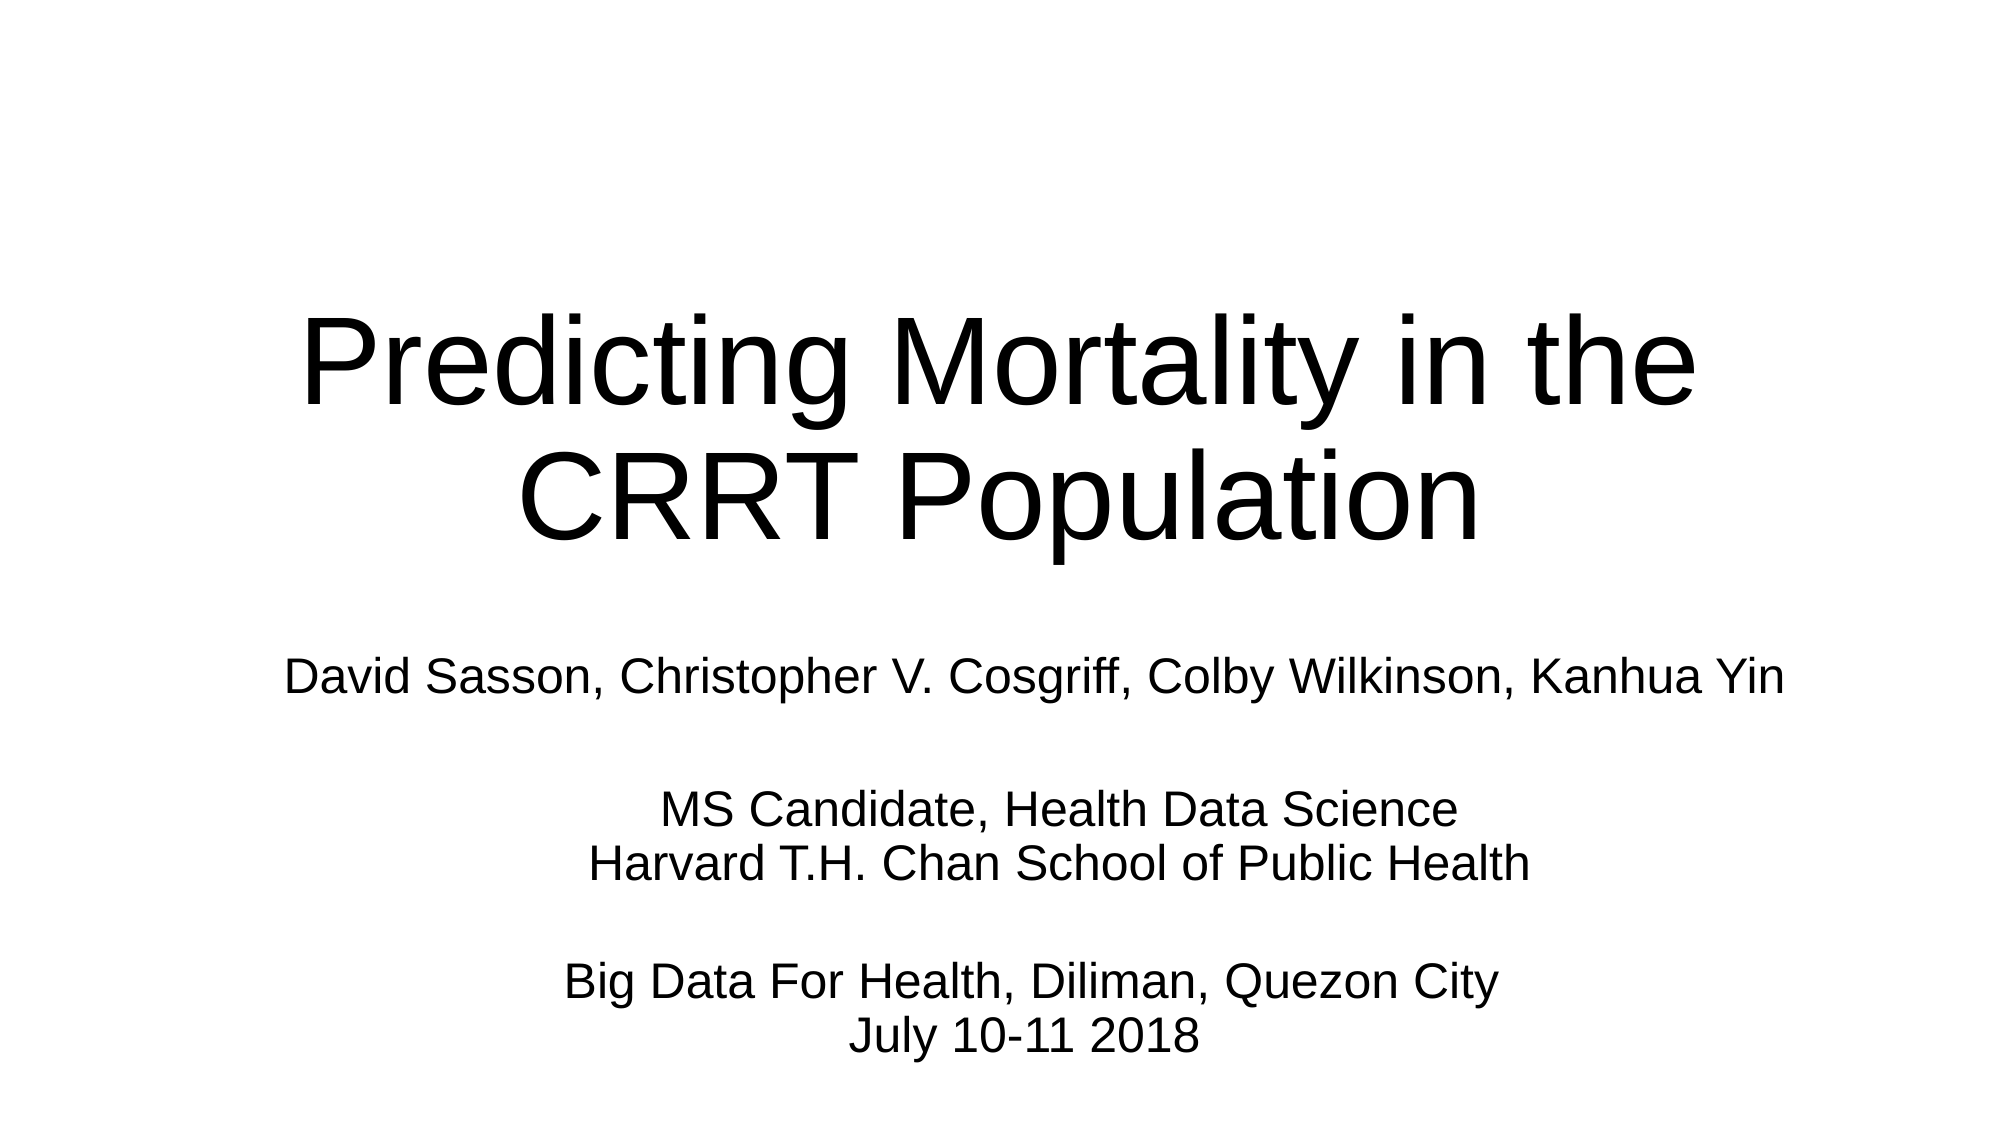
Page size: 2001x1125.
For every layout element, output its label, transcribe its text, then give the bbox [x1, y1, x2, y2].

subtitle David Sasson, Christopher V. Cosgriff, Colby Wilkinson, Kanhua Yin [253, 642, 1817, 773]
text_box MS Candidate, Health Data Science Harvard T.H. Chan School of Public Health [278, 775, 1842, 906]
title Predicting Mortality in the CRRT Population [249, 182, 1750, 575]
text_box Big Data For Health, Diliman, Quezon City July 10-11 2018 [249, 947, 1814, 1078]
